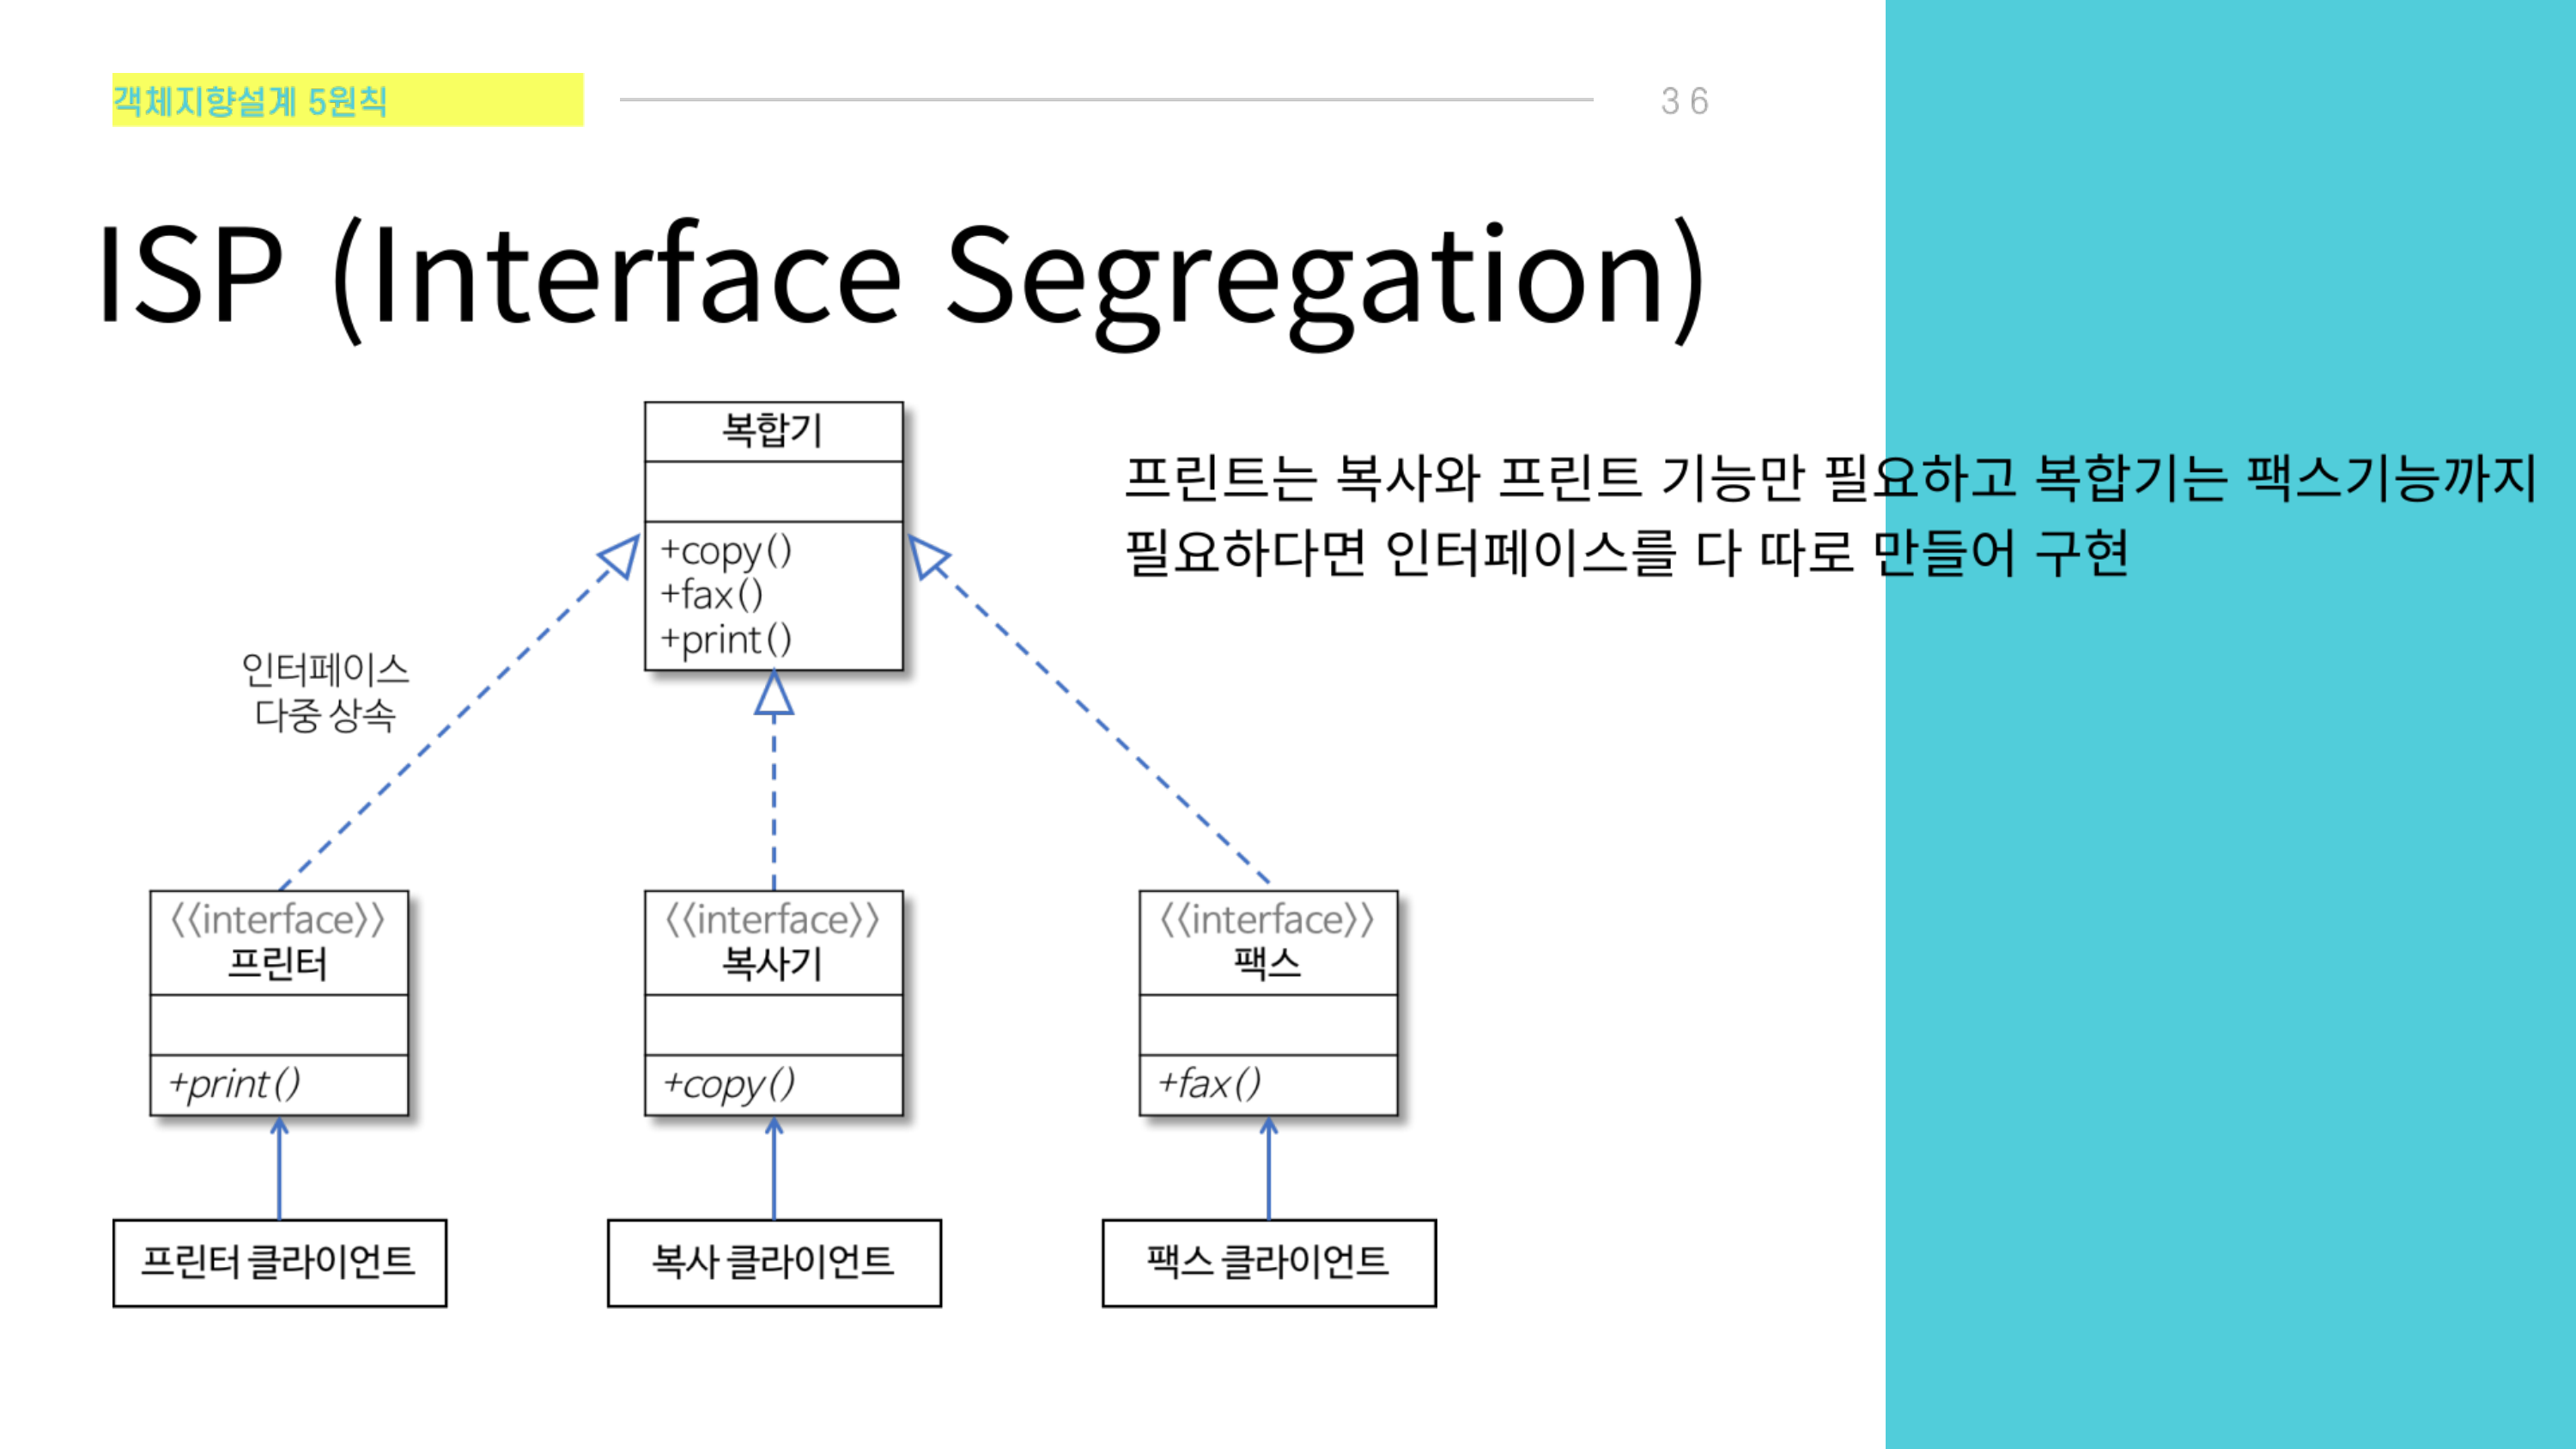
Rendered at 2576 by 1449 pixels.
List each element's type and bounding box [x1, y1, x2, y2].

text_box [112, 73, 1710, 128]
picture [1505, 69, 1722, 129]
text_box [1886, 0, 2576, 1449]
picture [73, 159, 1752, 413]
picture [107, 68, 400, 132]
text_box [112, 397, 1437, 1310]
picture [1115, 431, 2558, 603]
